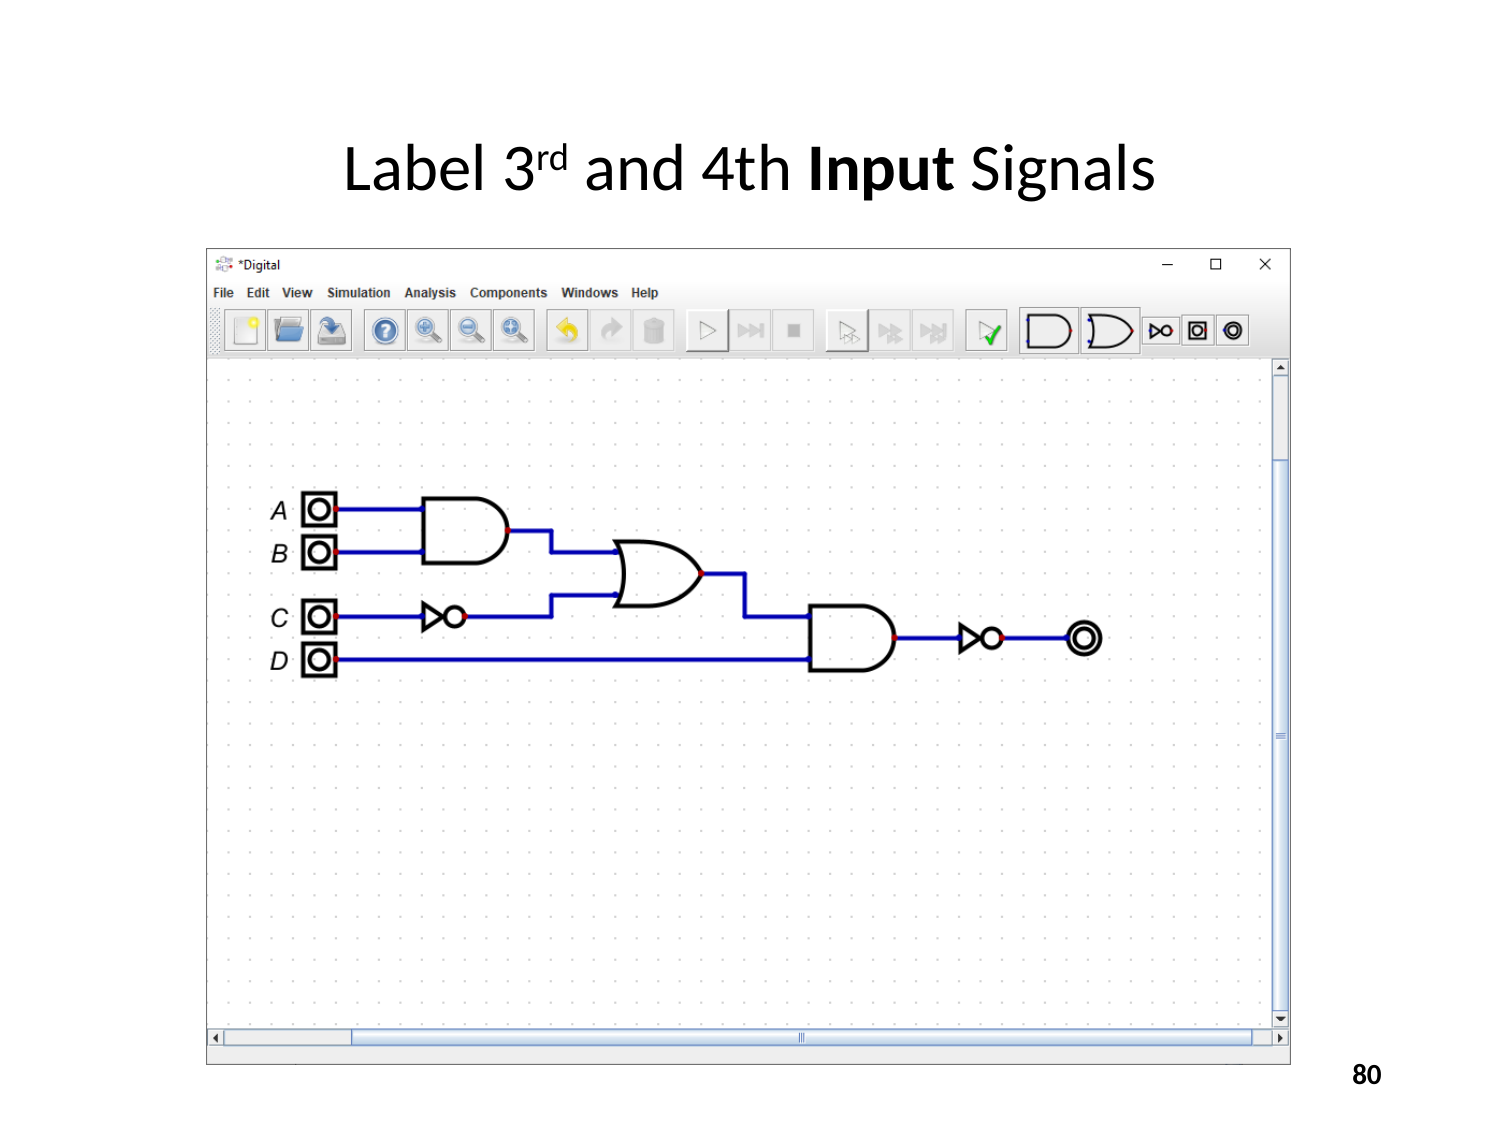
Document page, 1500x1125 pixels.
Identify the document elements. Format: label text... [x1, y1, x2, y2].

title Label 3rd and 4th Input Signals [103, 59, 1397, 278]
picture [206, 248, 1291, 1065]
slide_number 80 [1059, 1042, 1397, 1103]
